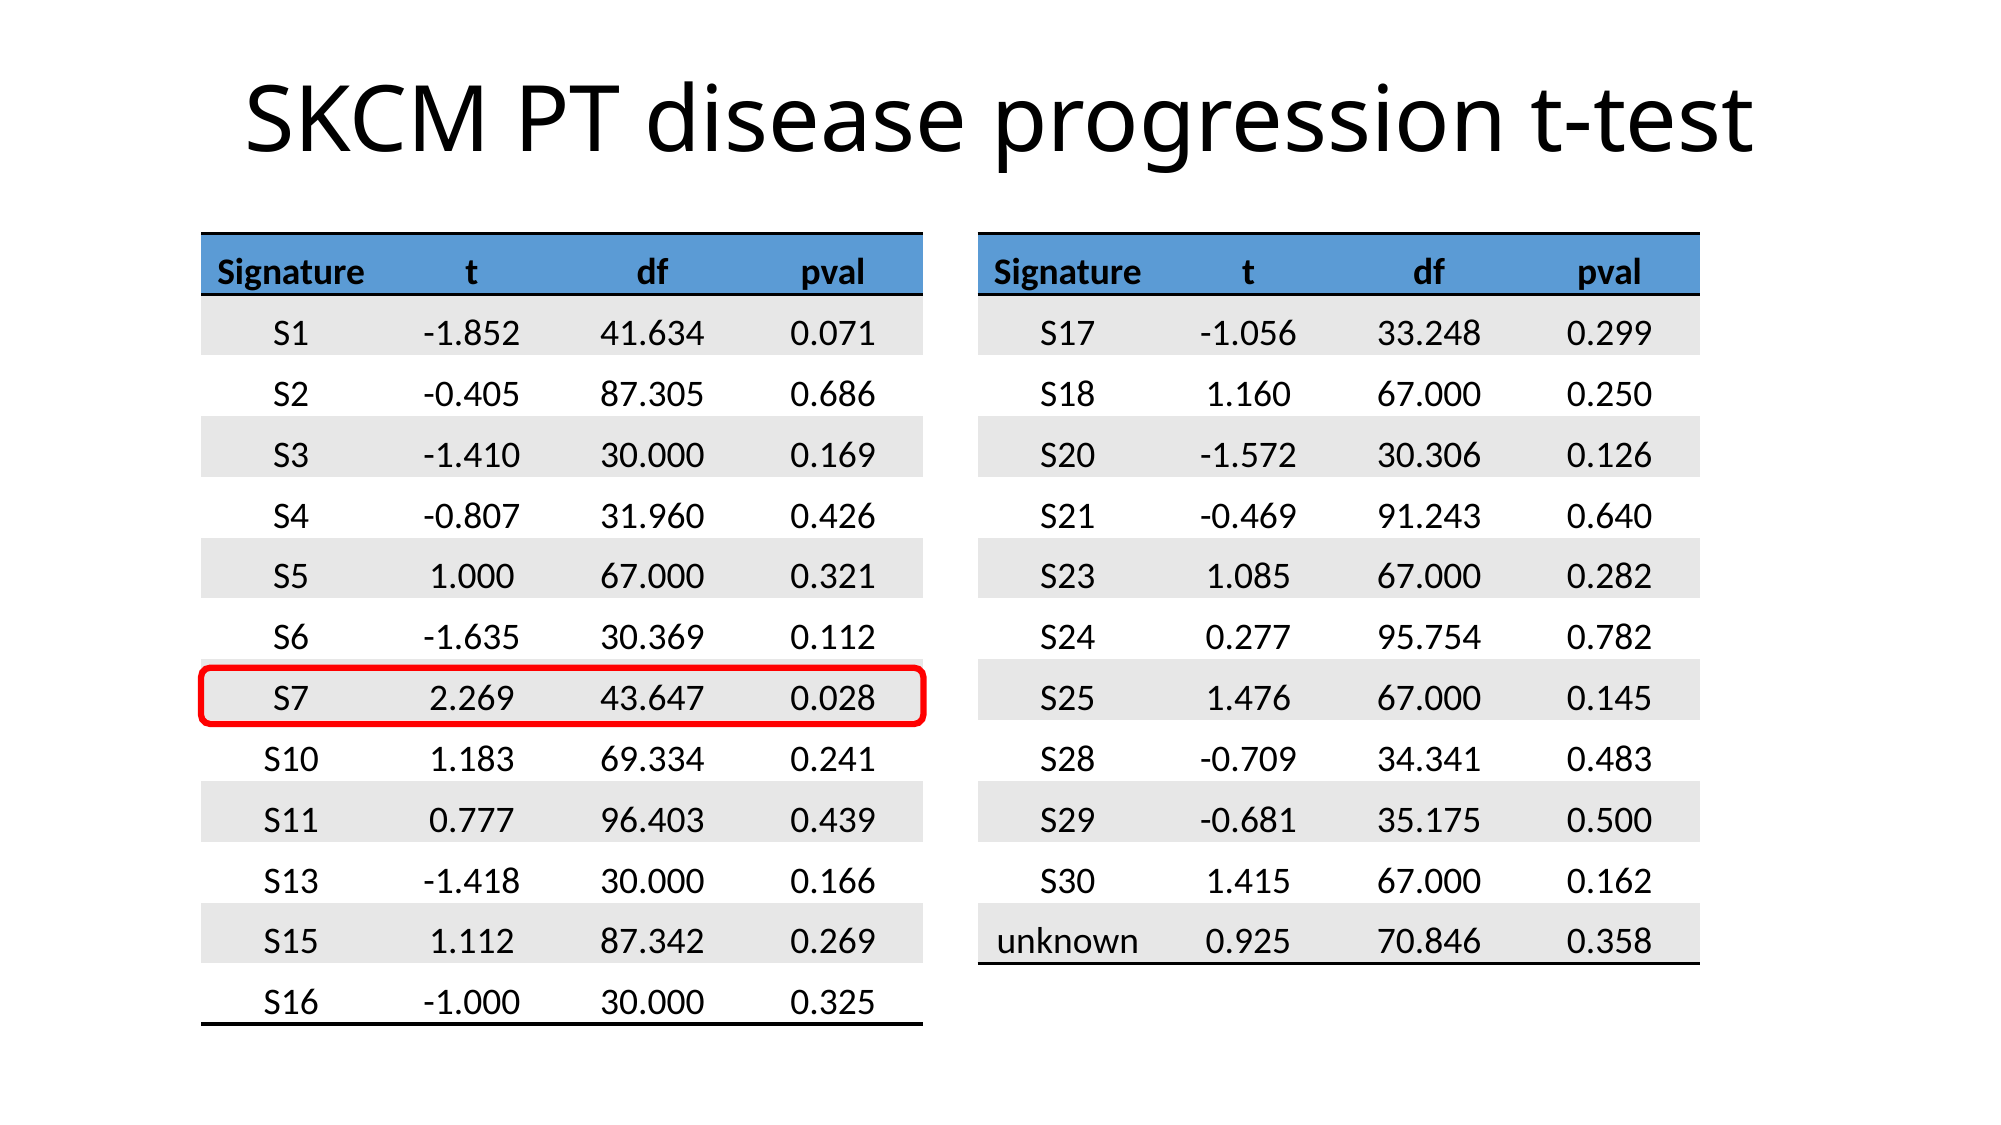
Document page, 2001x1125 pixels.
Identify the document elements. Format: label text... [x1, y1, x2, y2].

table_cell 41.634 [562, 296, 743, 355]
table_cell S28 [978, 720, 1158, 781]
table_cell 35.175 [1339, 781, 1519, 842]
table_cell S2 [201, 355, 382, 416]
table_cell 0.925 [1158, 903, 1339, 962]
table_header df [1339, 235, 1519, 293]
table_cell 30.369 [562, 598, 743, 659]
table_cell 67.000 [1339, 355, 1519, 416]
table_cell 0.162 [1519, 842, 1700, 903]
table_cell 0.166 [743, 842, 923, 903]
table_cell 69.334 [562, 726, 743, 781]
table_cell S17 [978, 296, 1158, 355]
table_cell S7 [201, 659, 382, 671]
table_cell 33.248 [1339, 296, 1519, 355]
table_cell 87.342 [562, 903, 743, 963]
table_cell 95.754 [1339, 598, 1519, 659]
table_cell 0.777 [382, 781, 562, 842]
table_cell S15 [201, 903, 382, 963]
table_cell 87.305 [562, 355, 743, 416]
table_header t [382, 235, 562, 293]
table_cell 30.000 [562, 416, 743, 477]
table_cell 0.071 [743, 296, 923, 355]
table_cell 1.415 [1158, 842, 1339, 903]
table_cell 96.403 [562, 781, 743, 842]
table_cell 0.028 [743, 659, 923, 670]
table_cell S13 [201, 842, 382, 903]
table_cell 0.640 [1519, 477, 1700, 538]
table_cell S20 [978, 416, 1158, 477]
table_cell 30.306 [1339, 416, 1519, 477]
table_cell -0.469 [1158, 477, 1339, 538]
table_cell S18 [978, 355, 1158, 416]
table_header Signature [201, 235, 382, 293]
table_cell -1.000 [382, 963, 562, 1022]
table_cell -1.572 [1158, 416, 1339, 477]
table_cell 0.325 [743, 963, 923, 1022]
table_cell -1.852 [382, 296, 562, 355]
table_cell S25 [978, 659, 1158, 720]
table_cell 2.269 [382, 659, 562, 666]
table_cell S23 [978, 538, 1158, 598]
table_cell S6 [201, 598, 382, 659]
table_cell 43.647 [562, 659, 743, 666]
table_cell 0.358 [1519, 903, 1700, 962]
table_cell 1.476 [1158, 659, 1339, 720]
table_cell S24 [978, 598, 1158, 659]
table_cell 0.483 [1519, 720, 1700, 781]
table_header Signature [978, 235, 1158, 293]
table_cell 67.000 [1339, 538, 1519, 598]
table_cell -1.418 [382, 842, 562, 903]
table_cell -0.807 [382, 477, 562, 538]
table_cell 30.000 [562, 963, 743, 1022]
table_cell 1.160 [1158, 355, 1339, 416]
text_box [199, 666, 925, 726]
table_cell 0.282 [1519, 538, 1700, 598]
table_cell 0.112 [743, 598, 923, 659]
table_header df [562, 235, 743, 293]
table_cell 67.000 [1339, 842, 1519, 903]
table_cell 0.426 [743, 477, 923, 538]
table_cell 67.000 [562, 538, 743, 598]
table_cell -0.405 [382, 355, 562, 416]
table_cell 0.299 [1519, 296, 1700, 355]
table_cell 0.169 [743, 416, 923, 477]
table_cell -0.709 [1158, 720, 1339, 781]
table_cell -1.056 [1158, 296, 1339, 355]
table_cell -1.410 [382, 416, 562, 477]
table_cell 0.321 [743, 538, 923, 598]
table_cell 0.686 [743, 355, 923, 416]
table_cell -0.681 [1158, 781, 1339, 842]
table_cell unknown [978, 903, 1158, 962]
table_cell S30 [978, 842, 1158, 903]
table_cell 0.250 [1519, 355, 1700, 416]
table_cell 0.145 [1519, 659, 1700, 720]
table_cell S21 [978, 477, 1158, 538]
table_cell 31.960 [562, 477, 743, 538]
table_cell 0.269 [743, 903, 923, 963]
table_cell 0.241 [743, 721, 923, 781]
table_cell 0.782 [1519, 598, 1700, 659]
table_cell S10 [201, 721, 382, 781]
table_cell 1.085 [1158, 538, 1339, 598]
table_cell 67.000 [1339, 659, 1519, 720]
table_header pval [1519, 235, 1700, 293]
table_cell S16 [201, 963, 382, 1022]
table_cell 70.846 [1339, 903, 1519, 962]
title SKCM PT disease progression t-test [137, 59, 1863, 185]
table_cell 0.126 [1519, 416, 1700, 477]
table_cell 91.243 [1339, 477, 1519, 538]
table_cell 1.183 [382, 726, 562, 781]
table_cell S3 [201, 416, 382, 477]
table_cell S1 [201, 296, 382, 355]
table_cell 1.112 [382, 903, 562, 963]
table_header pval [743, 235, 923, 293]
table_cell 0.500 [1519, 781, 1700, 842]
table_cell 34.341 [1339, 720, 1519, 781]
table_header t [1158, 235, 1339, 293]
table_cell -1.635 [382, 598, 562, 659]
table_cell S29 [978, 781, 1158, 842]
table_cell 0.277 [1158, 598, 1339, 659]
table_cell S4 [201, 477, 382, 538]
table_cell 1.000 [382, 538, 562, 598]
table_cell S5 [201, 538, 382, 598]
table_cell S11 [201, 781, 382, 842]
table_cell 0.439 [743, 781, 923, 842]
table_cell 30.000 [562, 842, 743, 903]
